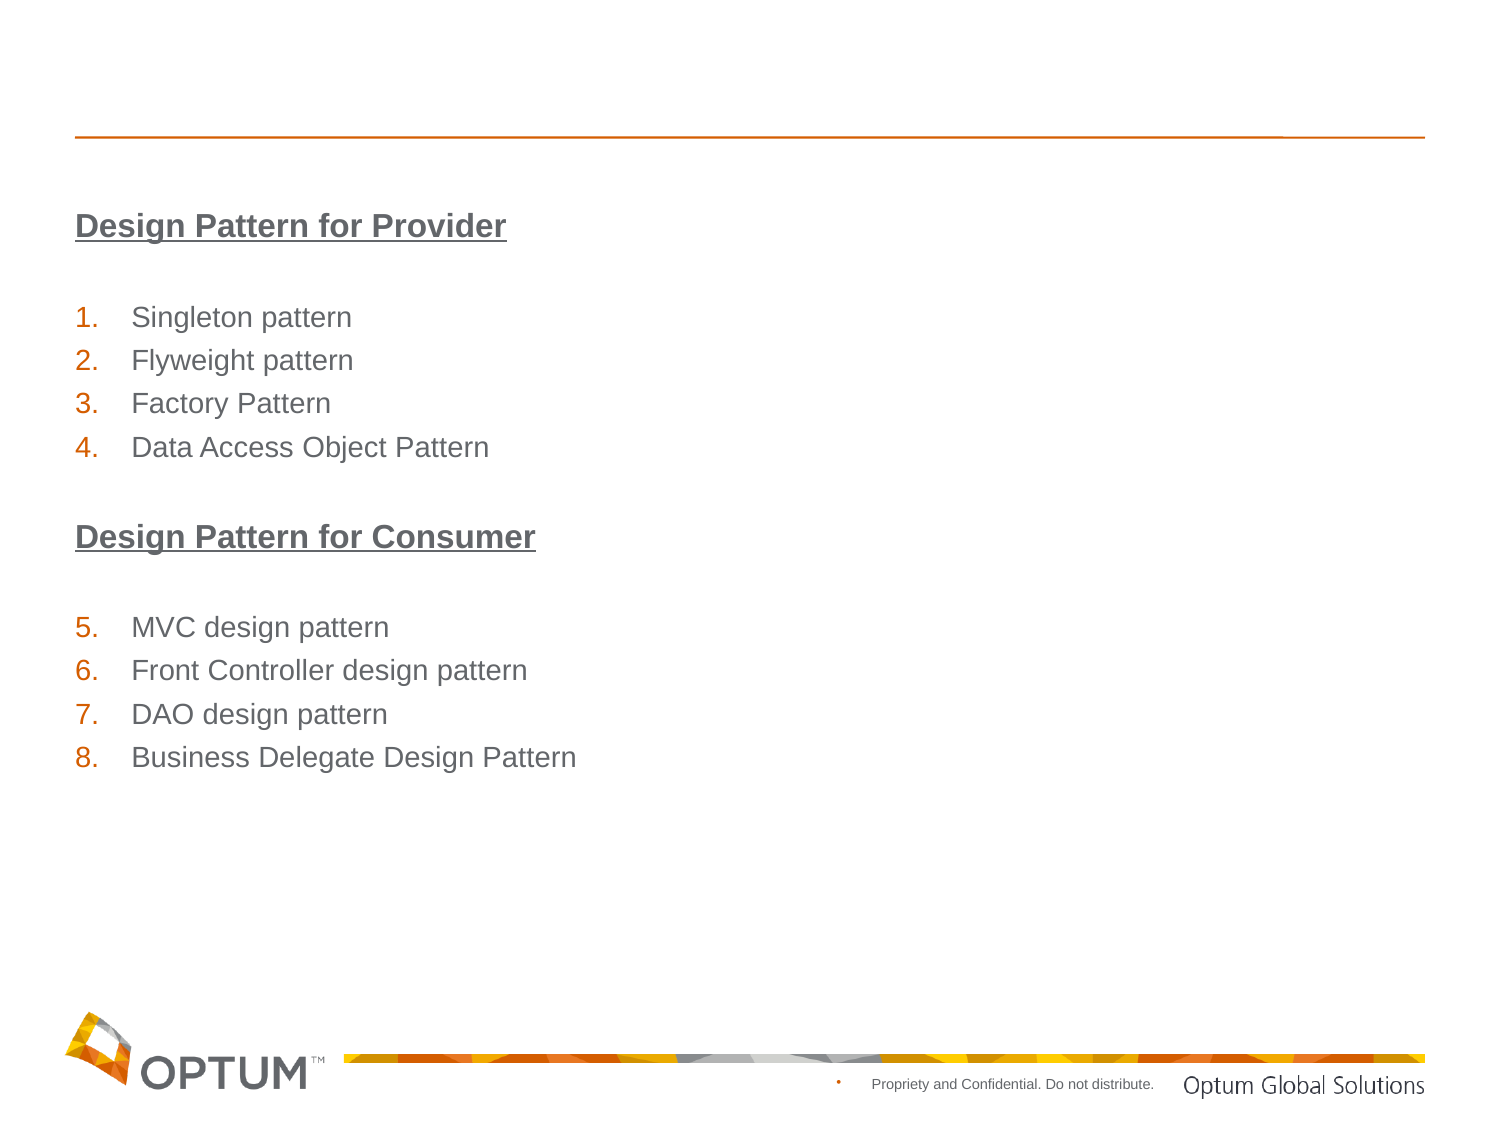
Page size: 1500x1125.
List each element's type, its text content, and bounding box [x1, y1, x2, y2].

picture [62, 1009, 327, 1092]
picture [1184, 1075, 1424, 1099]
list Design Pattern for Provider Singleton pattern Flyweight pattern Factory Pattern Data Access Object Pattern Design Pattern for Consumer MVC design pattern Front Controller design pattern DAO design pattern Business Delegate Design Pattern [75, 162, 1425, 991]
picture [343, 1054, 1425, 1063]
